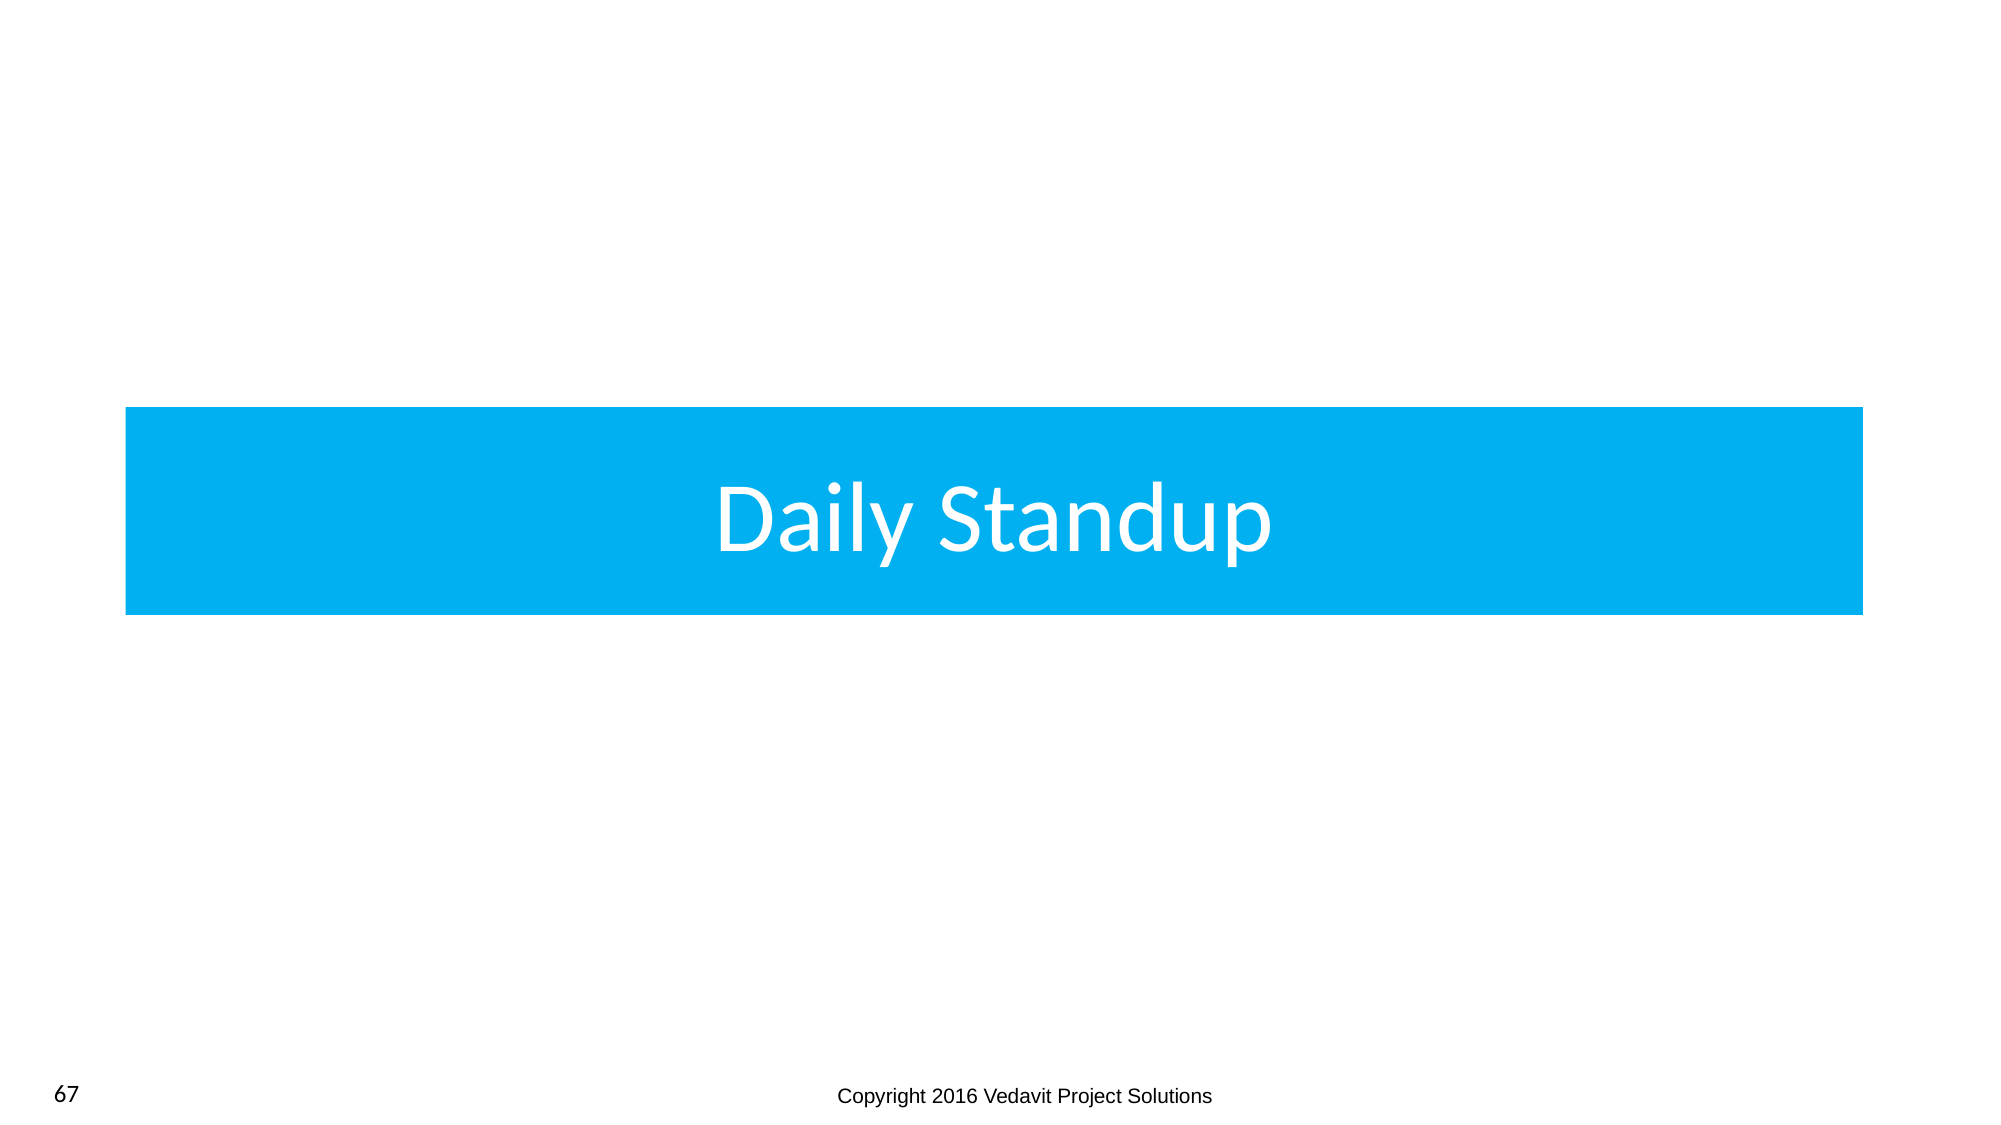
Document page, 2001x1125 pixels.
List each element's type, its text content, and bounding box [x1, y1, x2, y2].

slide_number 67 [0, 1062, 134, 1123]
title Daily Standup [125, 407, 1863, 615]
